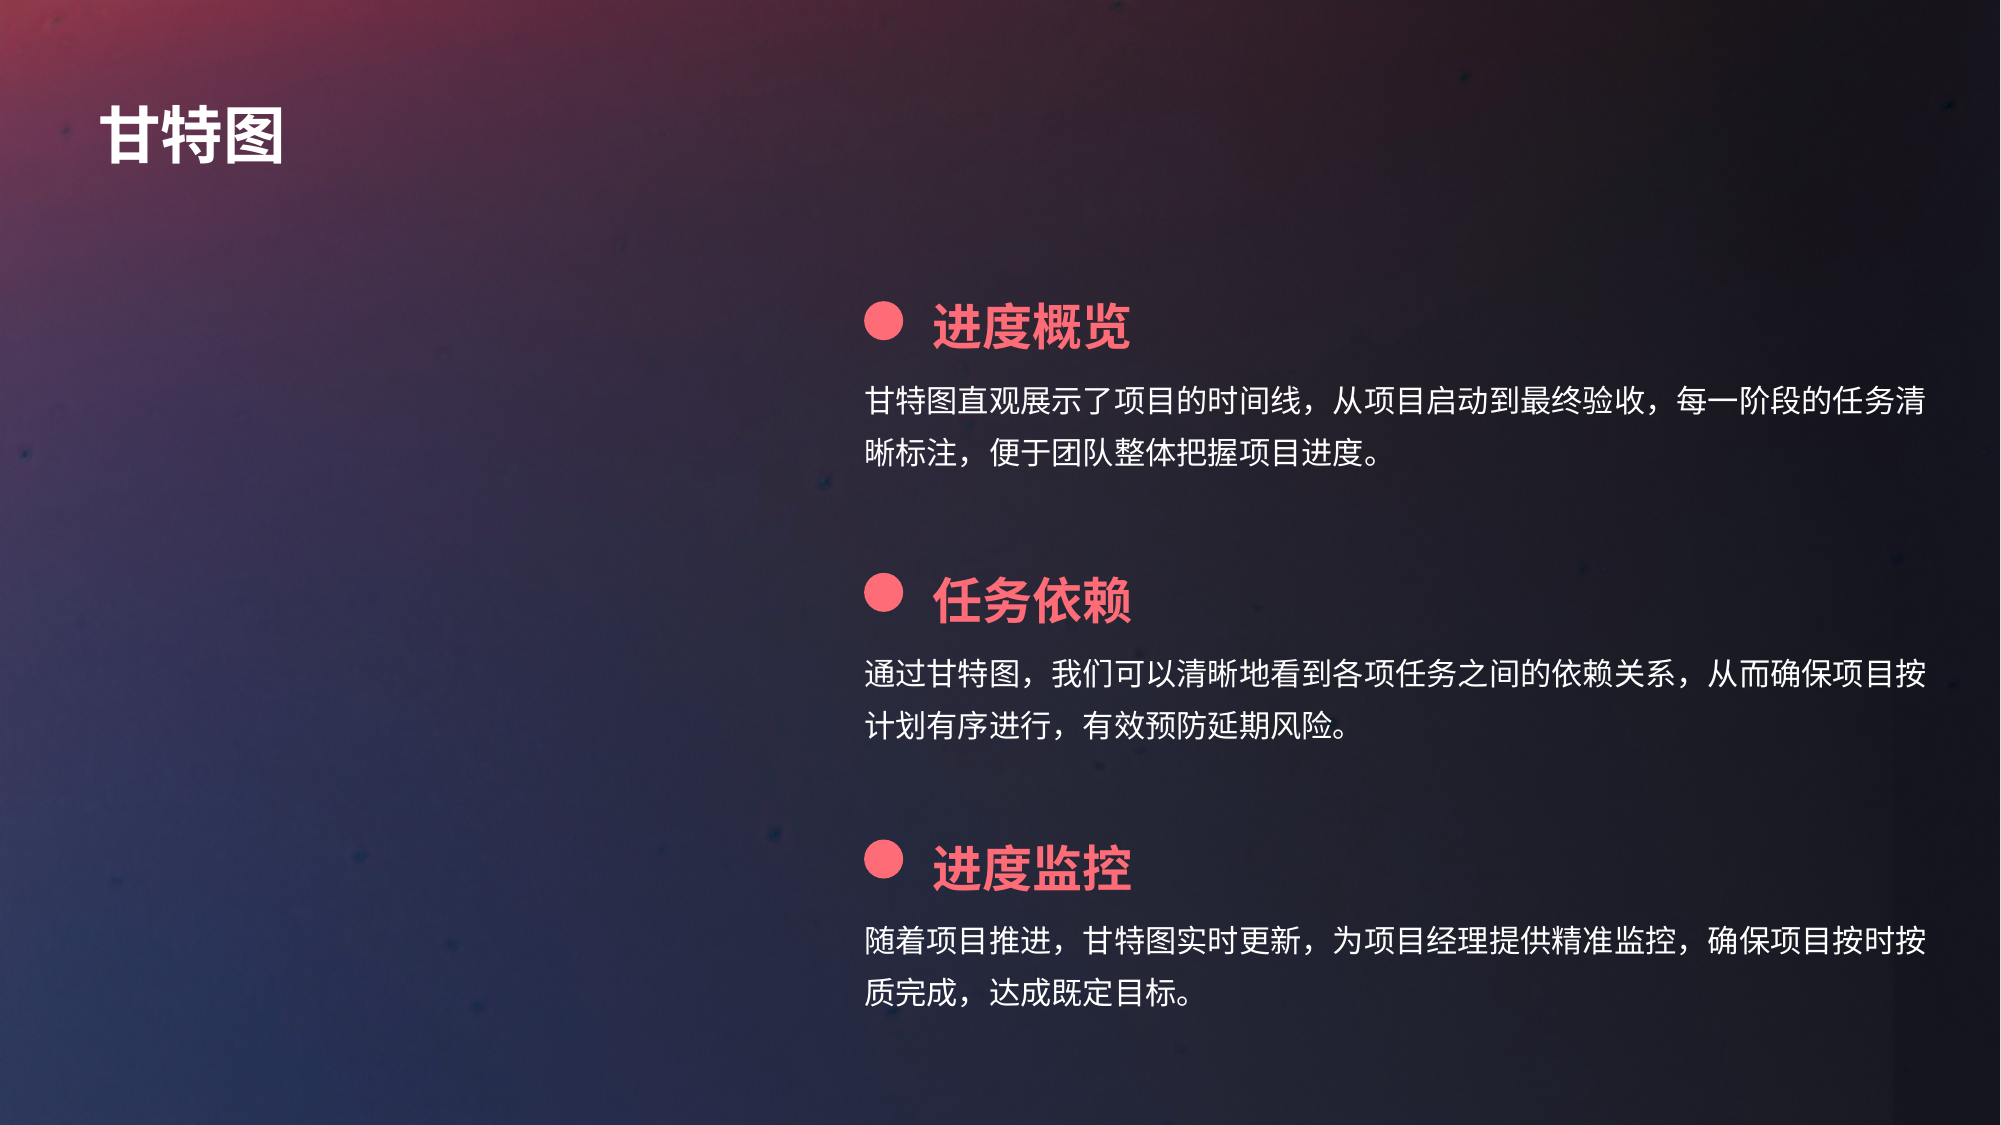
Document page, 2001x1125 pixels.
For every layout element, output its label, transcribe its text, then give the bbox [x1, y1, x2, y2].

text_box [864, 301, 904, 341]
text_box [864, 839, 904, 879]
text_box 甘特图 [78, 43, 1922, 194]
text_box 任务依赖 [912, 535, 1897, 639]
text_box 甘特图直观展示了项目的时间线，从项目启动到最终验收，每一阶段的任务清晰标注，便于团队整体把握项目进度。 [864, 366, 1927, 517]
text_box 进度概览 [912, 266, 1897, 366]
text_box 进度监控 [912, 800, 1897, 906]
text_box 随着项目推进，甘特图实时更新，为项目经理提供精准监控，确保项目按时按质完成，达成既定目标。 [864, 906, 1927, 1057]
picture [0, 0, 2001, 1125]
text_box [864, 572, 904, 612]
text_box 通过甘特图，我们可以清晰地看到各项任务之间的依赖关系，从而确保项目按计划有序进行，有效预防延期风险。 [864, 639, 1927, 790]
